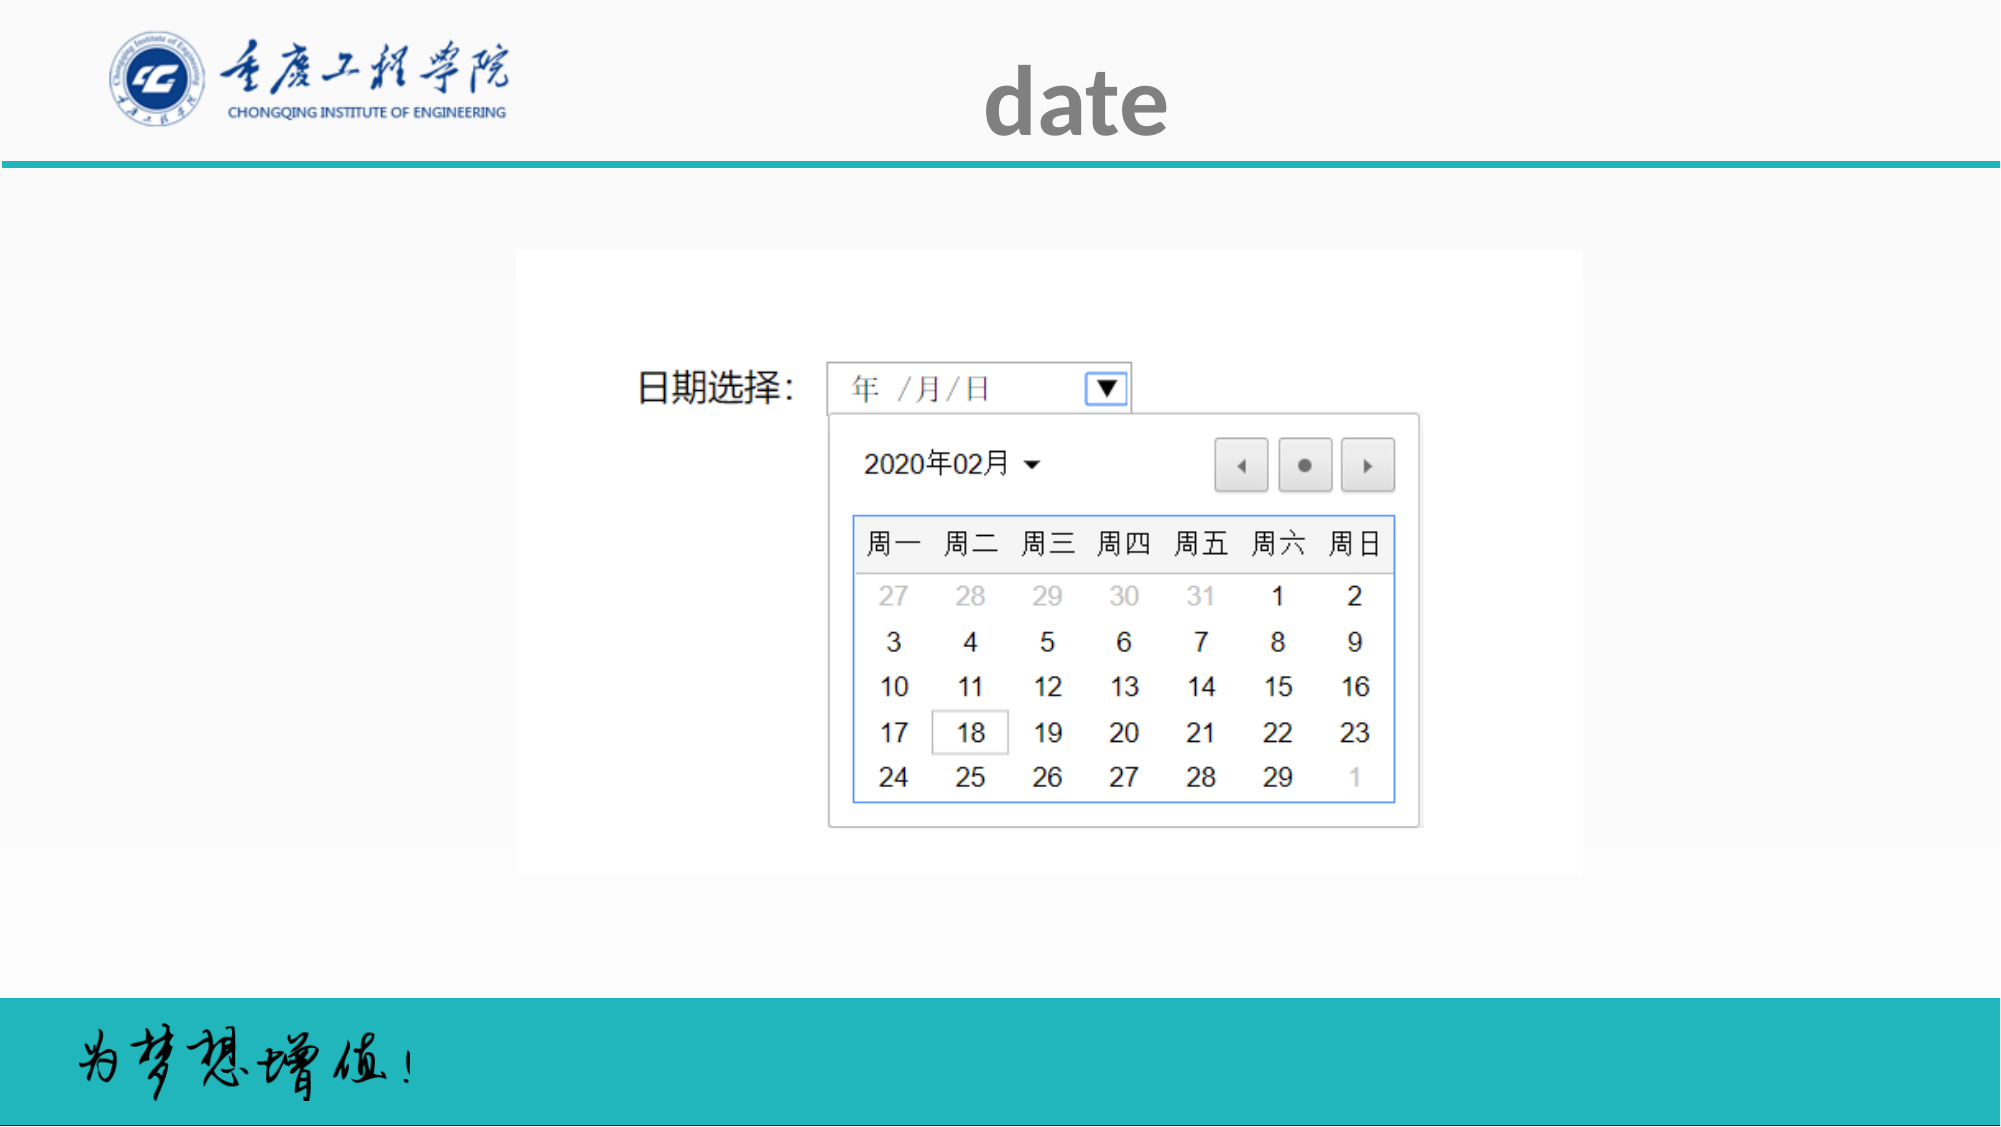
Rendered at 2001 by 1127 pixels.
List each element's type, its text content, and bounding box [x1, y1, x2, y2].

picture [0, 0, 2001, 998]
text_box date [968, 28, 1185, 163]
picture [79, 1023, 410, 1101]
